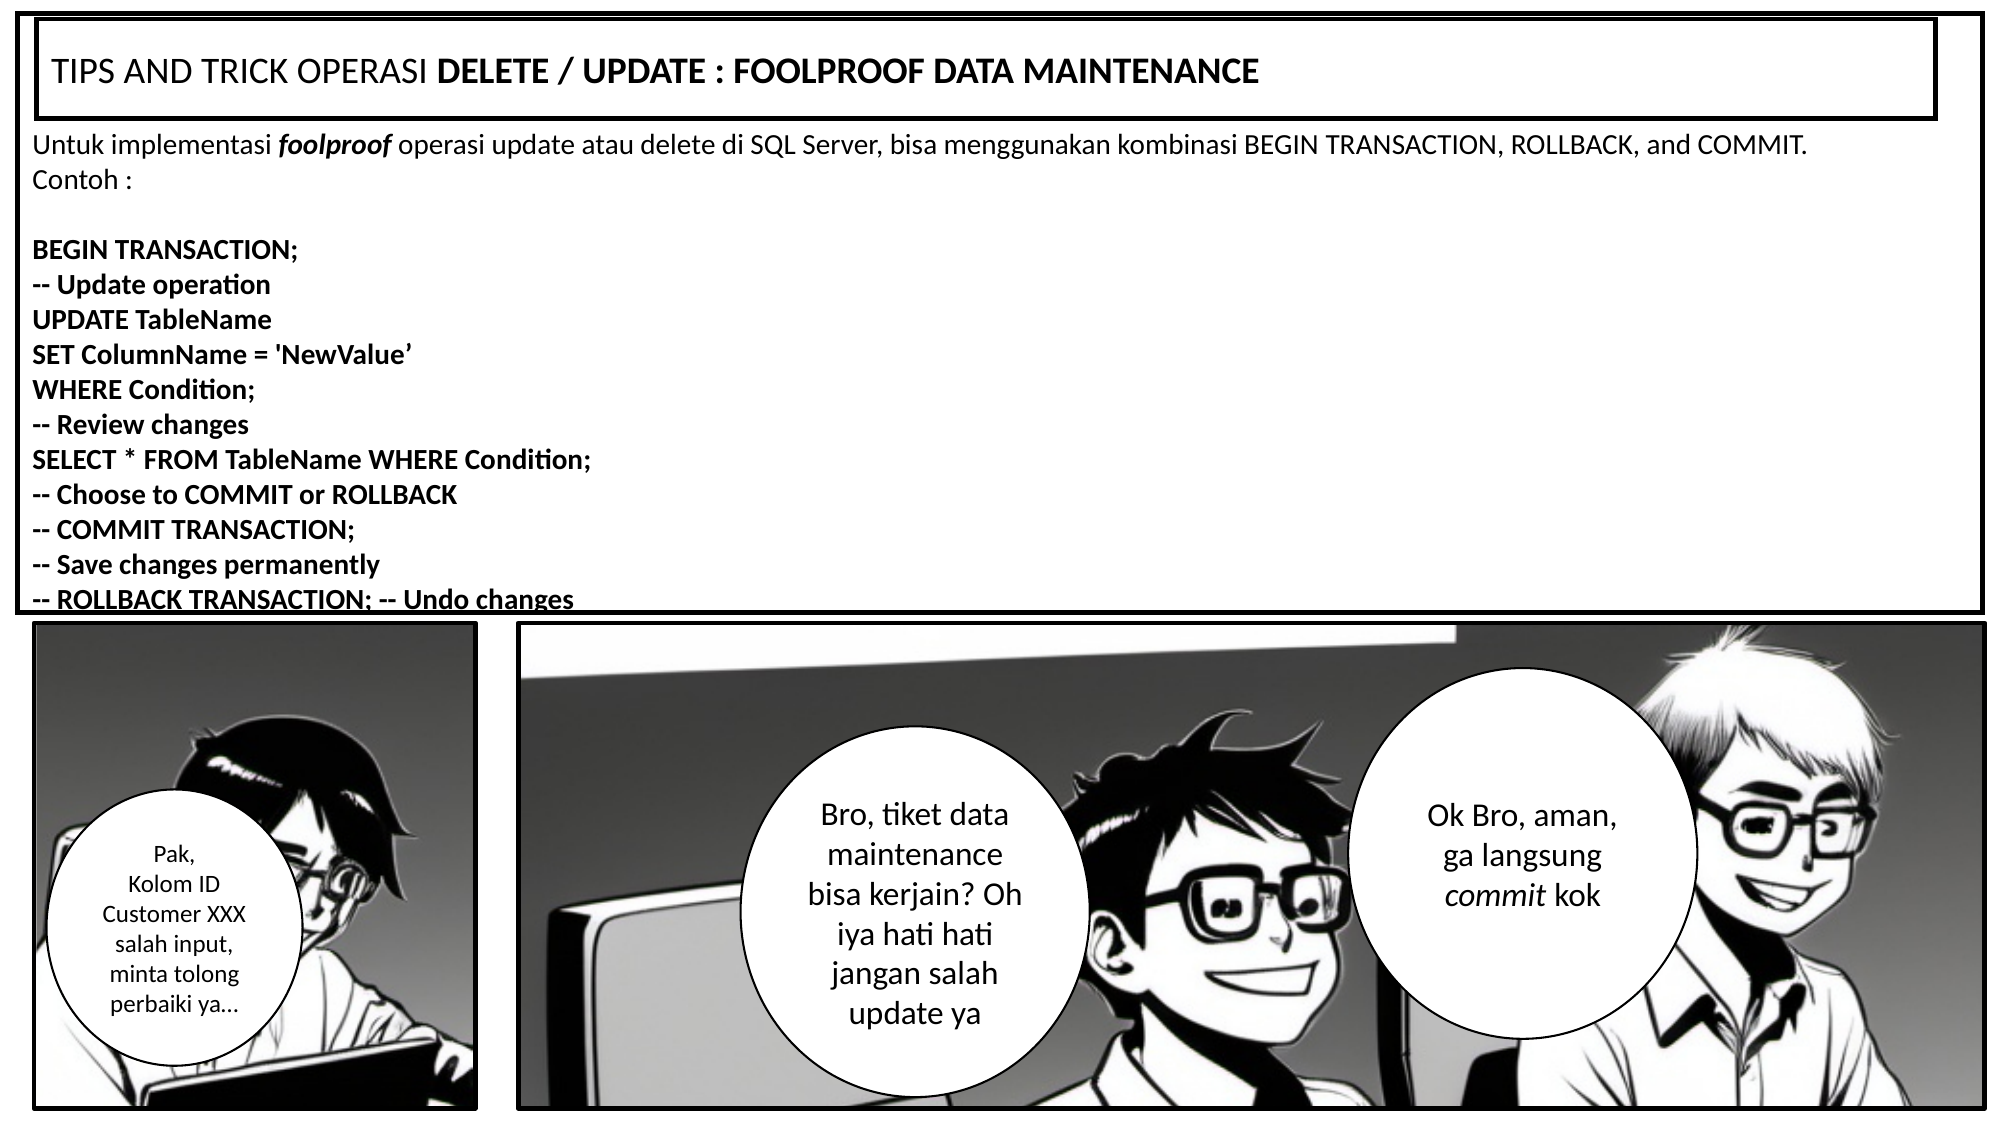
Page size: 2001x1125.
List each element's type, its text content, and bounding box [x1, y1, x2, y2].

picture [36, 625, 473, 1107]
text_box Untuk implementasi foolproof operasi update atau delete di SQL Server, bisa menggunakan kombinasi BEGIN TRANSACTION, ROLLBACK, and COMMIT. Contoh : BEGIN TRANSACTION; -- Update operation UPDATE TableName SET ColumnName = 'NewValue’ WHERE Condition; -- Review changes SELECT * FROM TableName WHERE Condition; -- Choose to COMMIT or ROLLBACK -- COMMIT TRANSACTION; -- Save changes permanently -- ROLLBACK TRANSACTION; -- Undo changes [17, 12, 1983, 614]
picture [520, 625, 1983, 1107]
text_box TIPS AND TRICK OPERASI DELETE / UPDATE : FOOLPROOF DATA MAINTENANCE [35, 18, 1937, 119]
